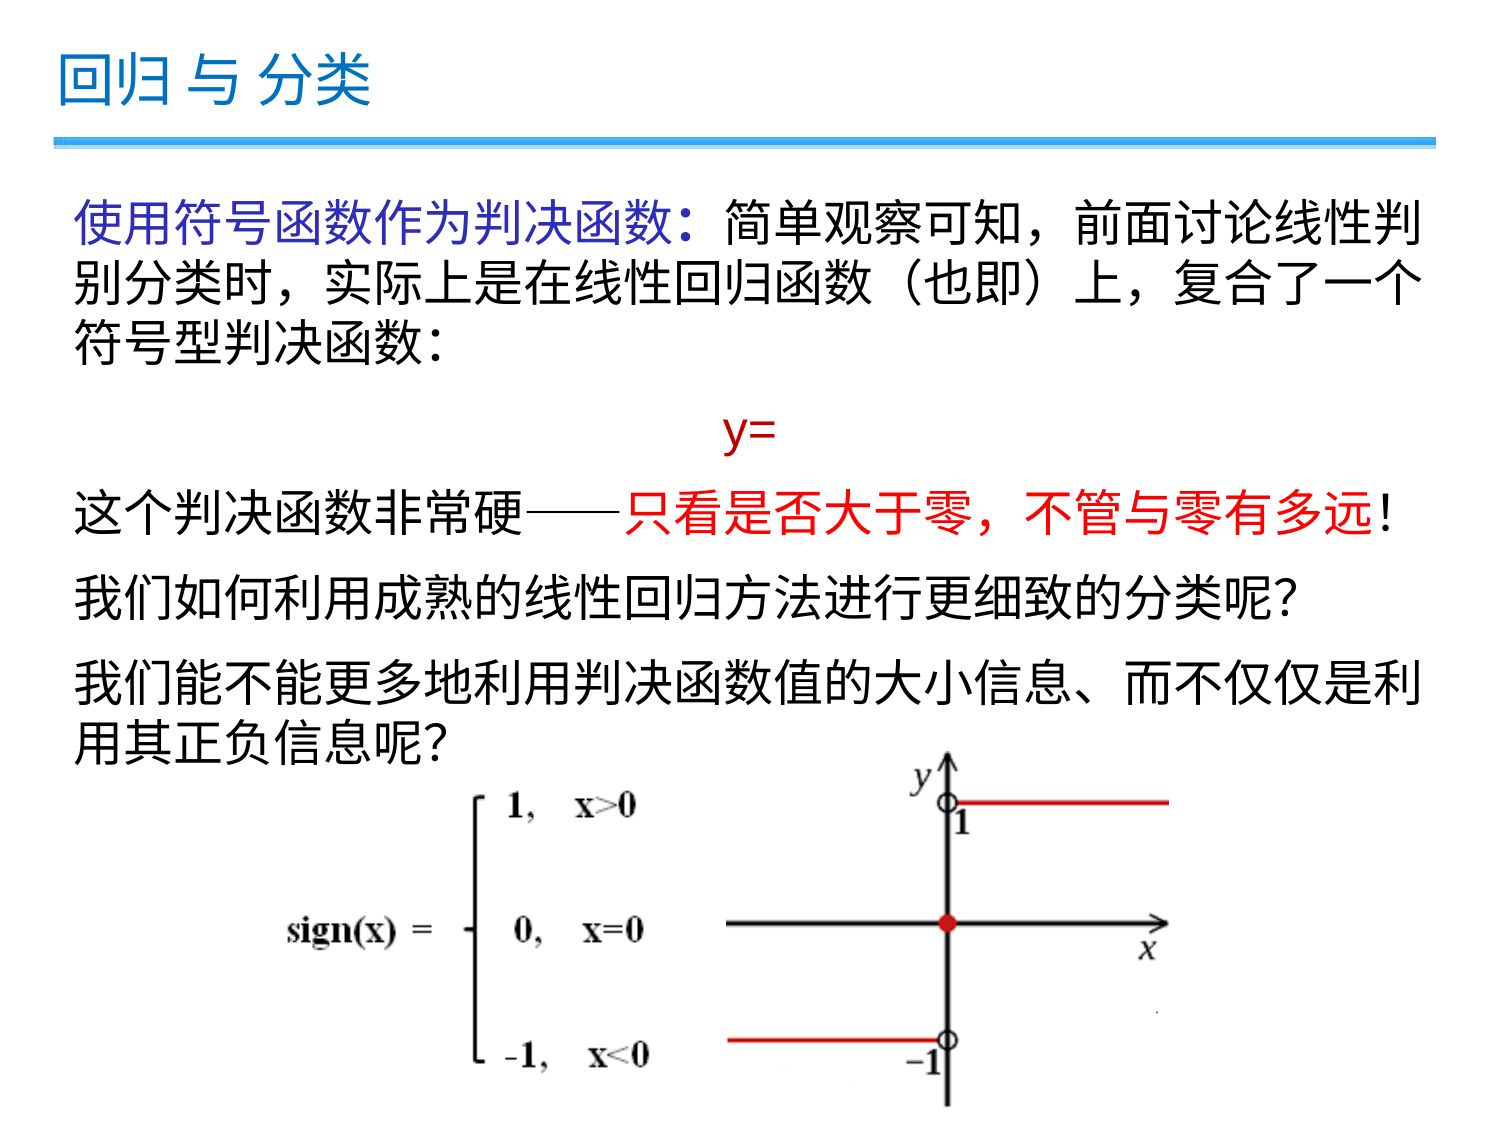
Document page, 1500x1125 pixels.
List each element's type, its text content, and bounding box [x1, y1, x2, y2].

picture [726, 751, 1170, 1108]
picture [277, 780, 672, 1079]
picture [53, 137, 1436, 149]
list 回归 与 分类 [41, 31, 1459, 126]
